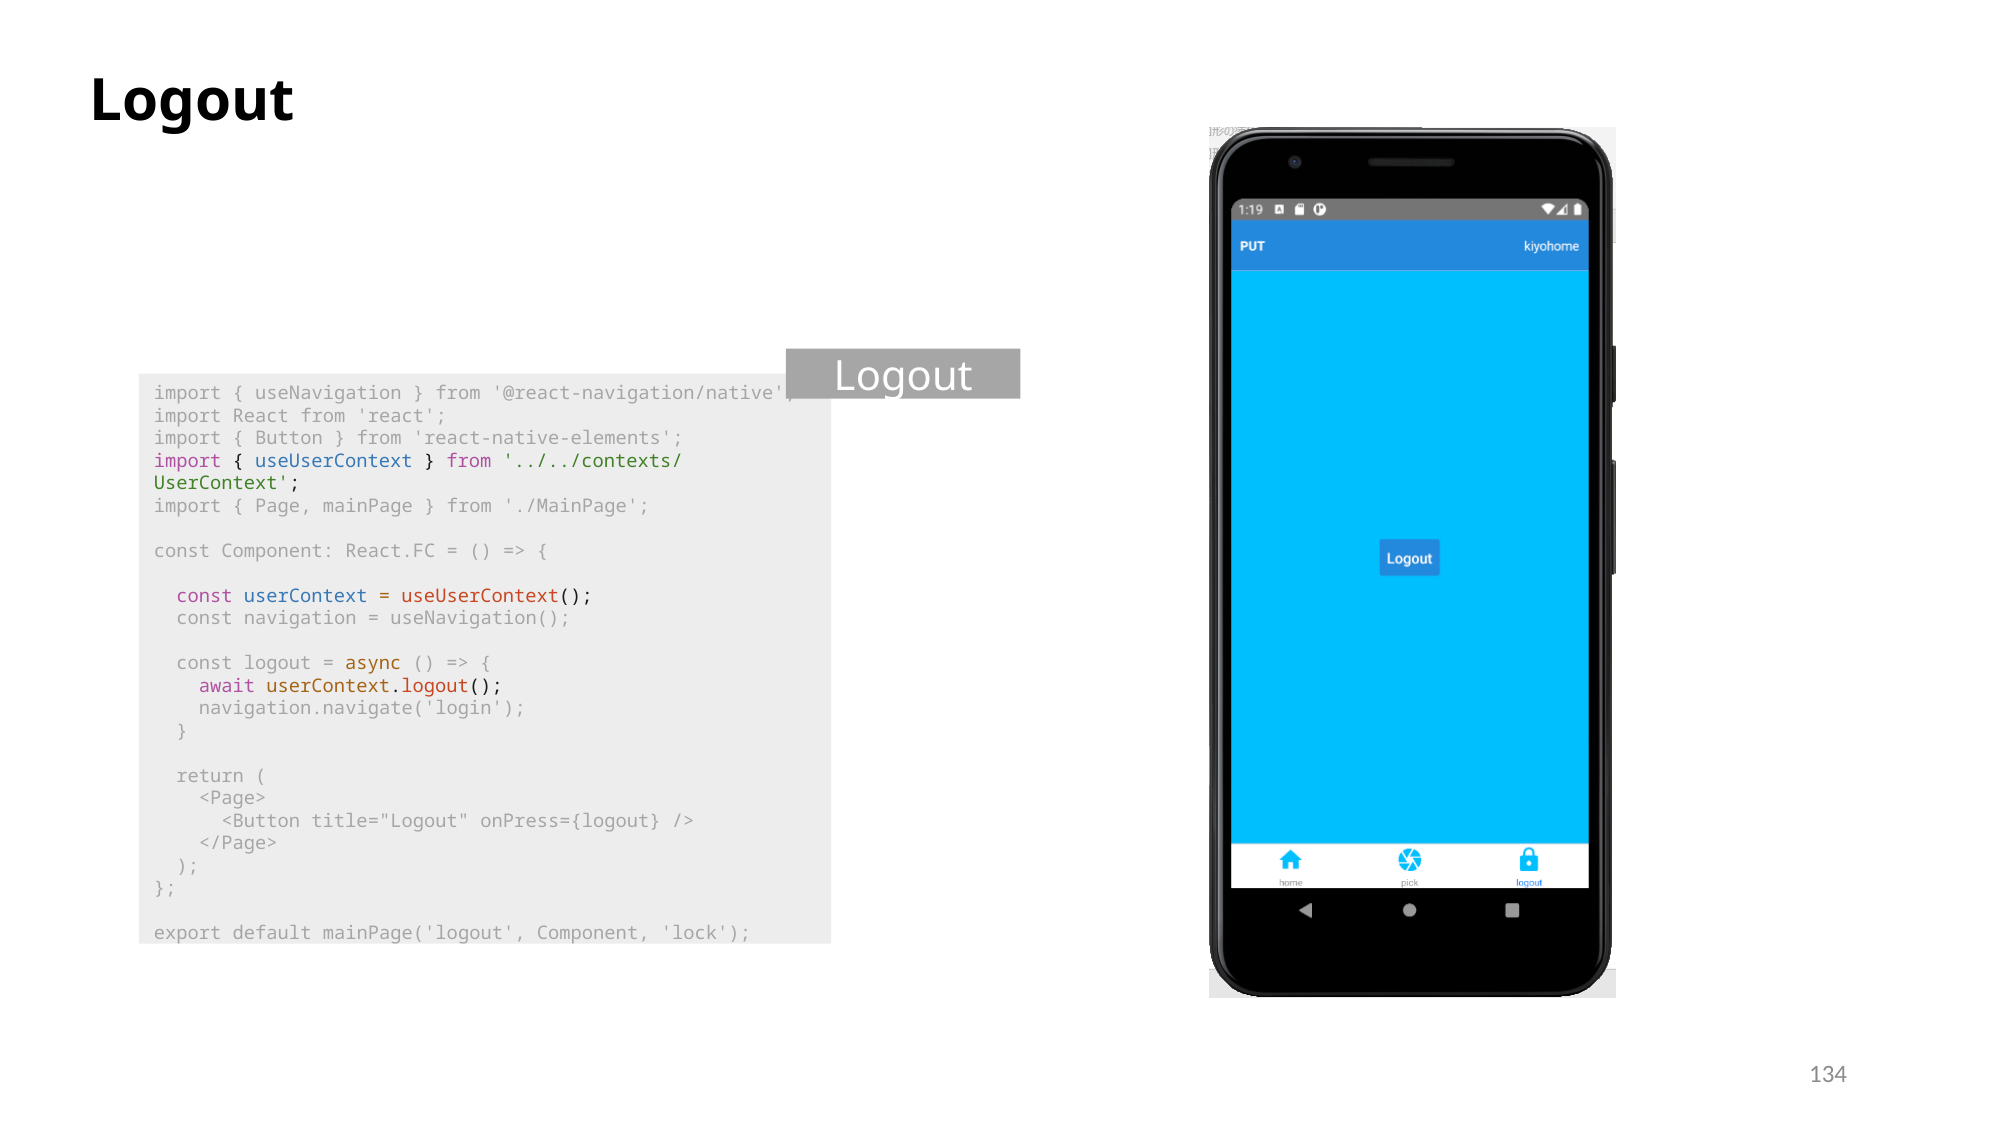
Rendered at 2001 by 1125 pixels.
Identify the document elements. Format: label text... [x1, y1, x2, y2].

slide_number 134 [1412, 1042, 1863, 1103]
picture [1209, 127, 1616, 998]
text_box Logout [785, 348, 1021, 399]
text_box import { useNavigation } from '@react-navigation/native'; import React from 'react'; import { Button } from 'react-native-elements'; import { useUserContext } from '../../contexts/UserContext'; import { Page, mainPage } from './MainPage'; const Component: React.FC = () => { const userContext = useUserContext(); const navigation = useNavigation(); const logout = async () => { await userContext.logout(); navigation.navigate('login'); } return ( <Page> <Button title="Logout" onPress={logout} /> </Page> ); }; export default mainPage('logout', Component, 'lock'); [138, 373, 832, 944]
text_box Logout [74, 54, 1454, 140]
